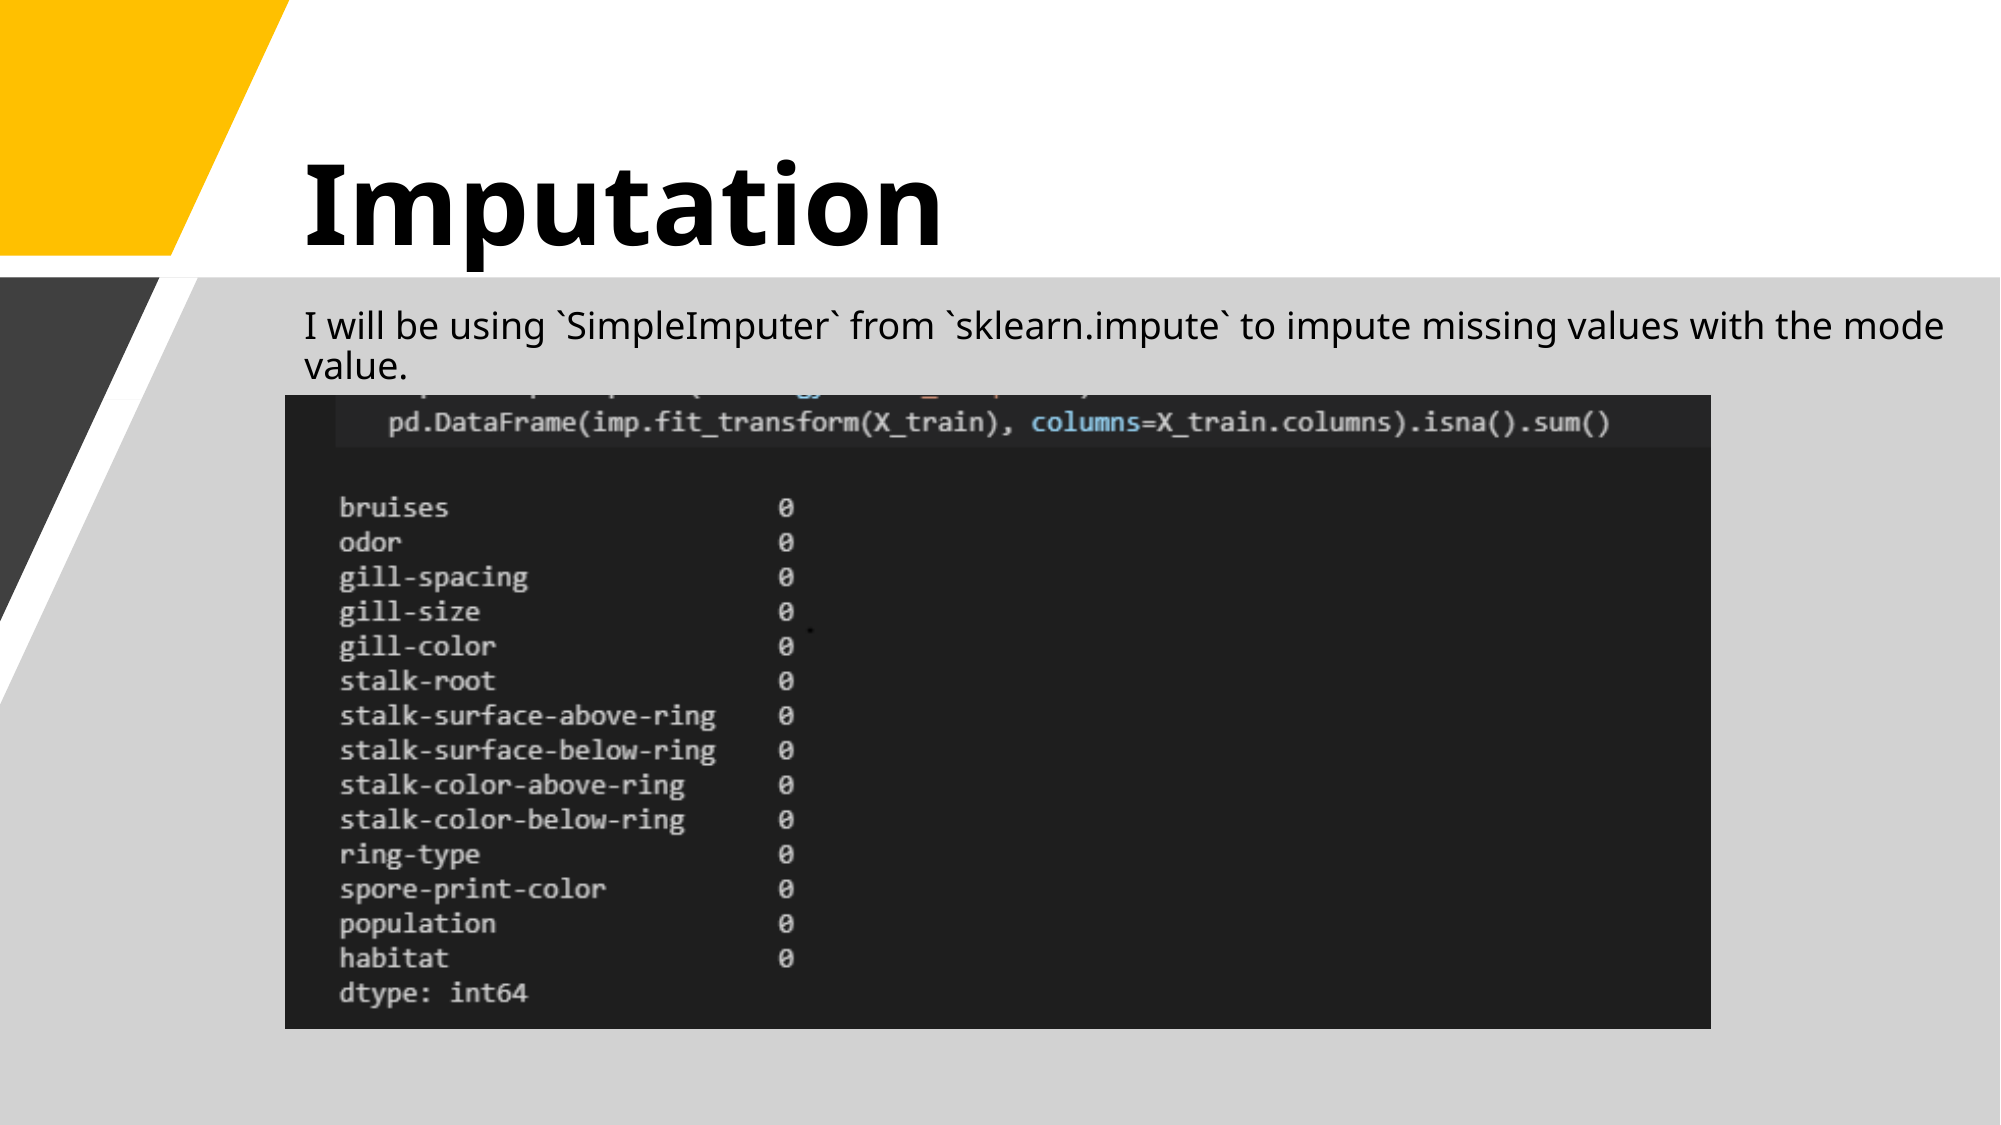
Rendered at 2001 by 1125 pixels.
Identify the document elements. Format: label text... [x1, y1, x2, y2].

text_box [0, 0, 289, 257]
title Imputation [289, 0, 1878, 278]
text_box [0, 276, 162, 622]
text_box [0, 276, 2000, 1125]
picture [285, 395, 1711, 1029]
text_box I will be using `SimpleImputer` from `sklearn.impute` to impute missing values with the mode value. [289, 299, 2000, 1125]
